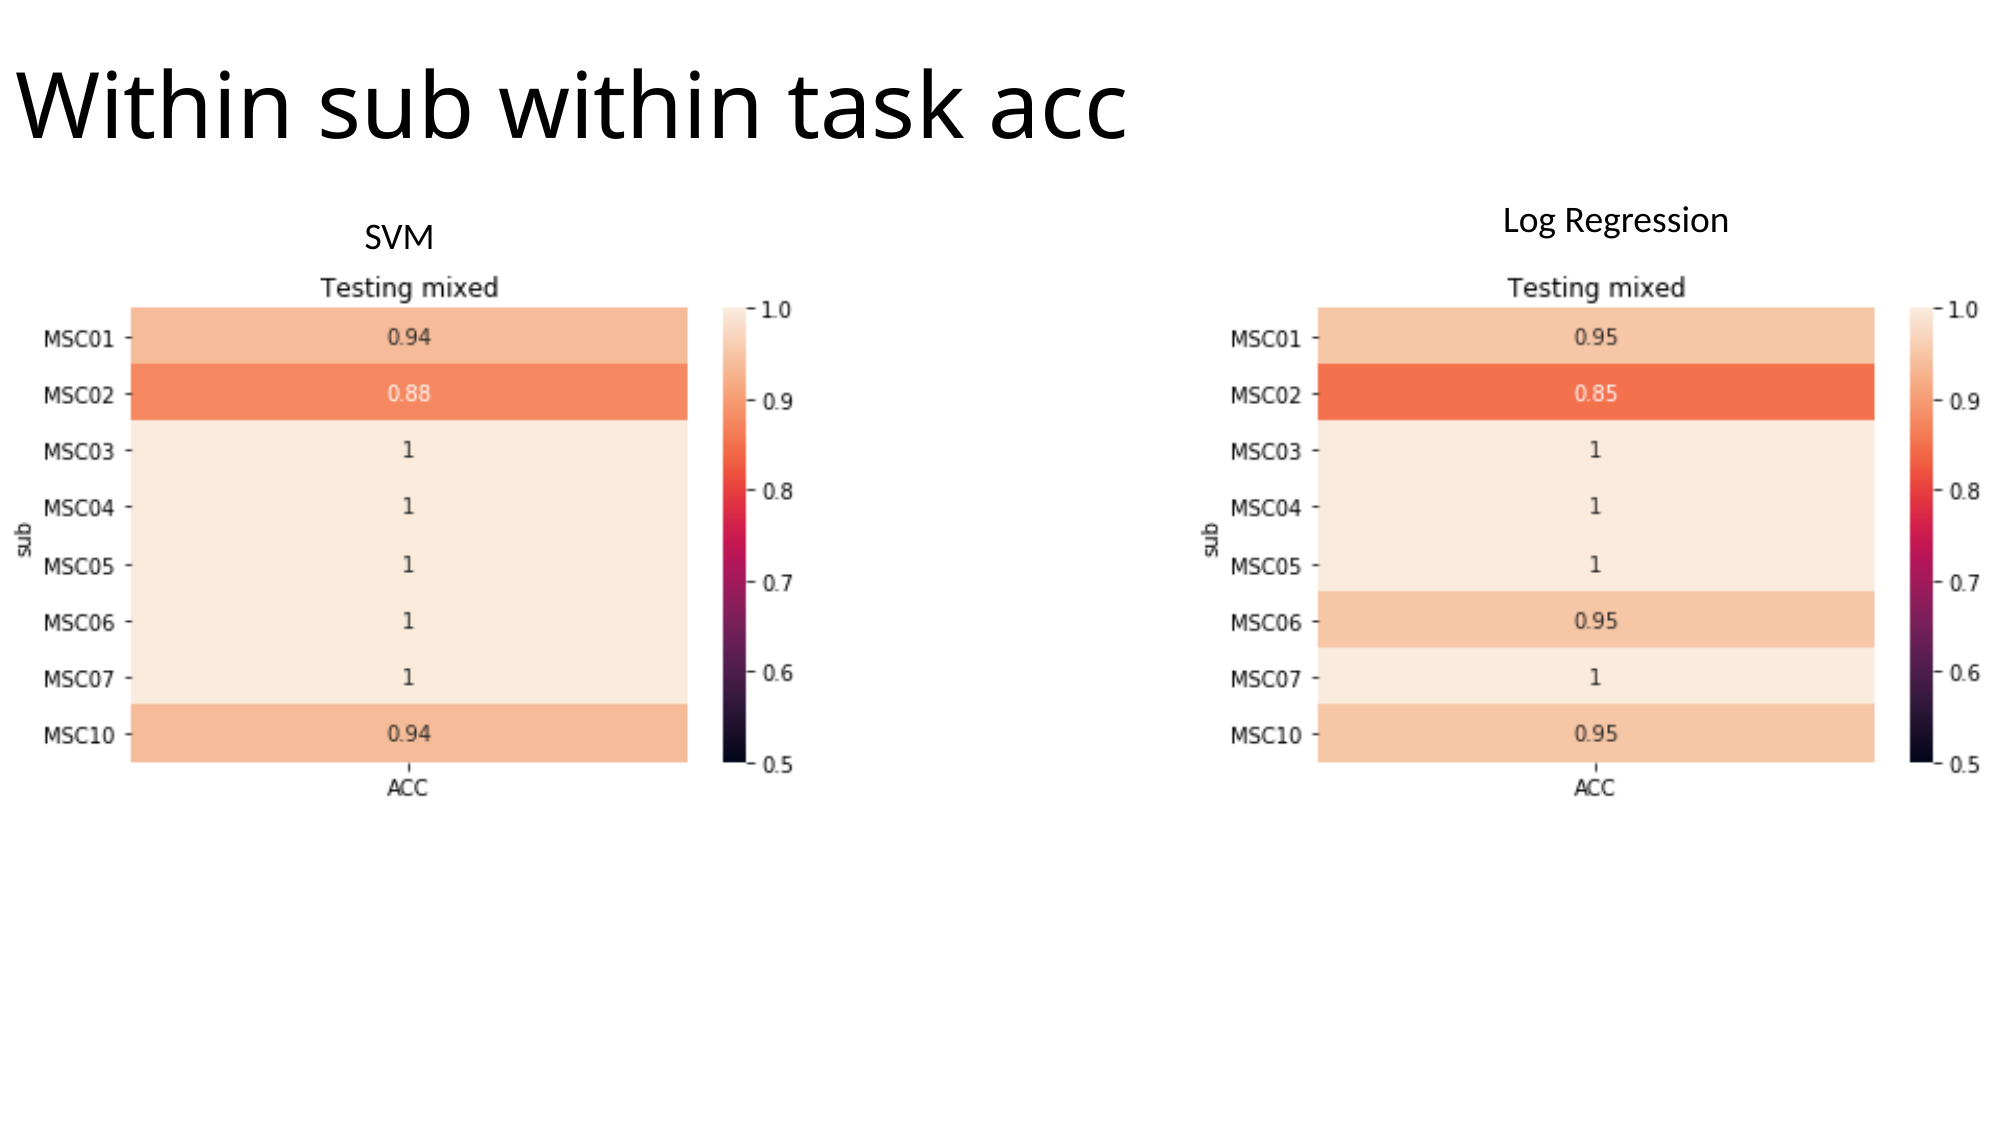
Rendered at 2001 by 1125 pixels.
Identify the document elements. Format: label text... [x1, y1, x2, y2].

title Within sub within task acc [0, 0, 1725, 218]
picture [1187, 262, 1996, 813]
text_box SVM [349, 204, 624, 262]
picture [0, 262, 809, 813]
text_box Log Regression [1488, 187, 1762, 248]
